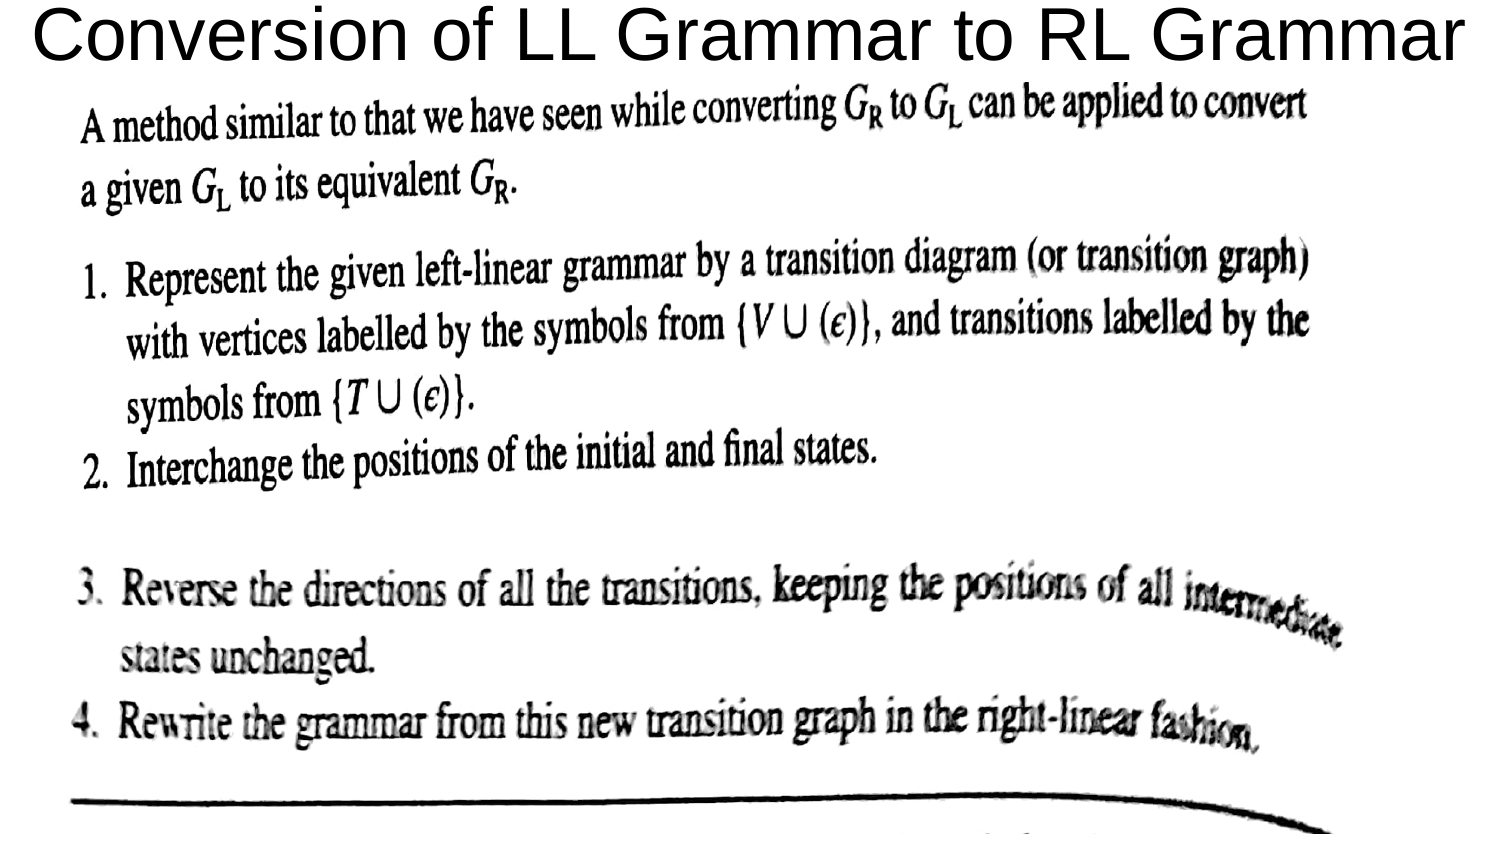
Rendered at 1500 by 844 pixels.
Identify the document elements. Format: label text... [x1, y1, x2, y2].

picture [18, 82, 1374, 835]
title Conversion of LL Grammar to RL Grammar [0, 0, 1500, 83]
